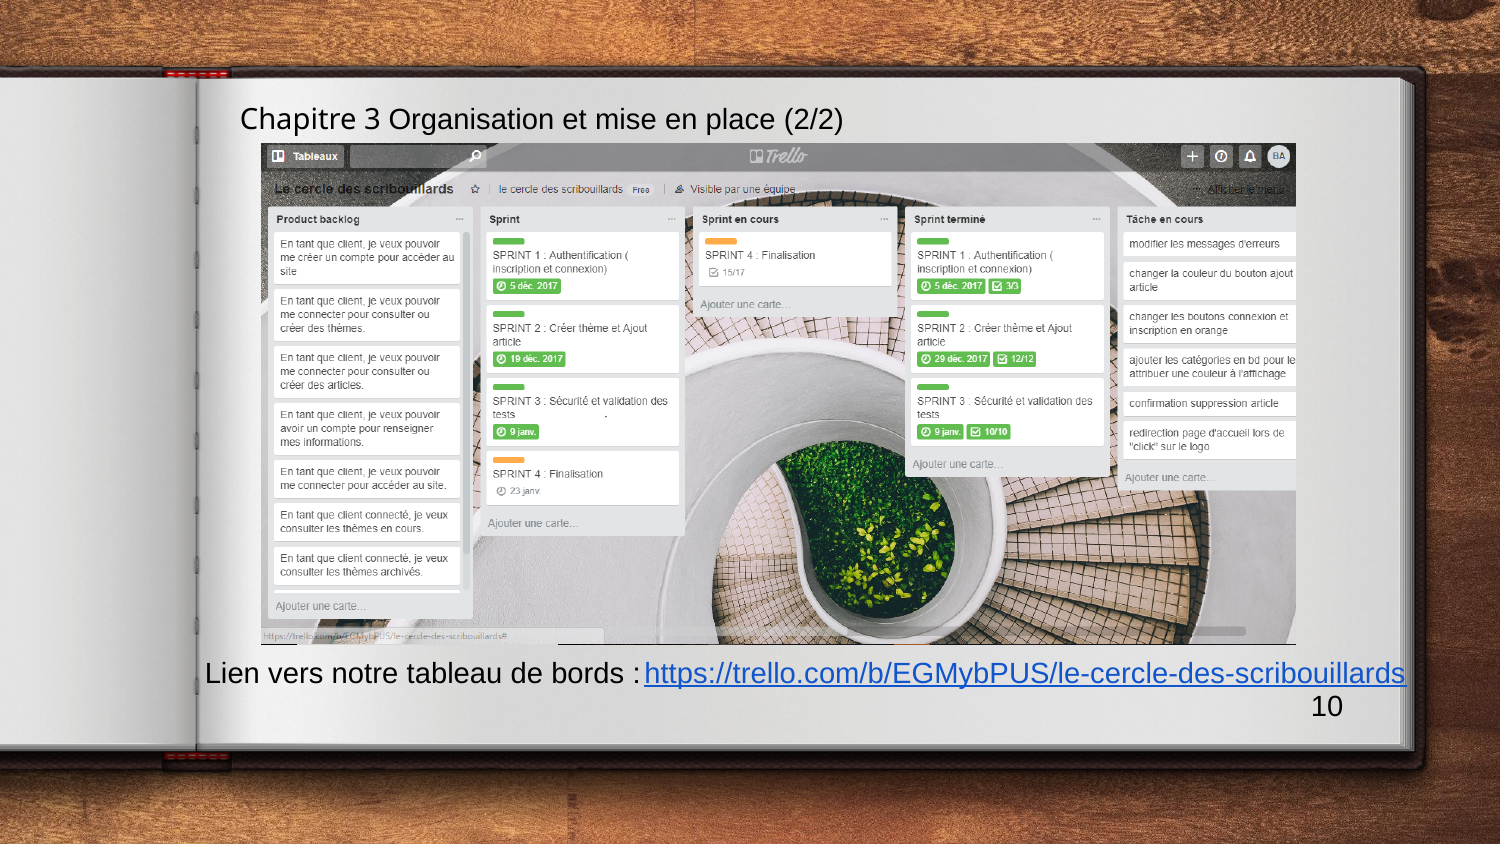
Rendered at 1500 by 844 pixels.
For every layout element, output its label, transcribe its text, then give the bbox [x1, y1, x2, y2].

slide_number 10 [1295, 732, 1386, 737]
text_box https://trello.com/b/EGMybPUS/le-cercle-des-scribouillards [629, 647, 1500, 732]
text_box Chapitre 3 Organisation et mise en place (2/2) [225, 93, 860, 144]
text_box Lien vers notre tableau de bords : [189, 647, 728, 697]
picture [0, 0, 1500, 844]
